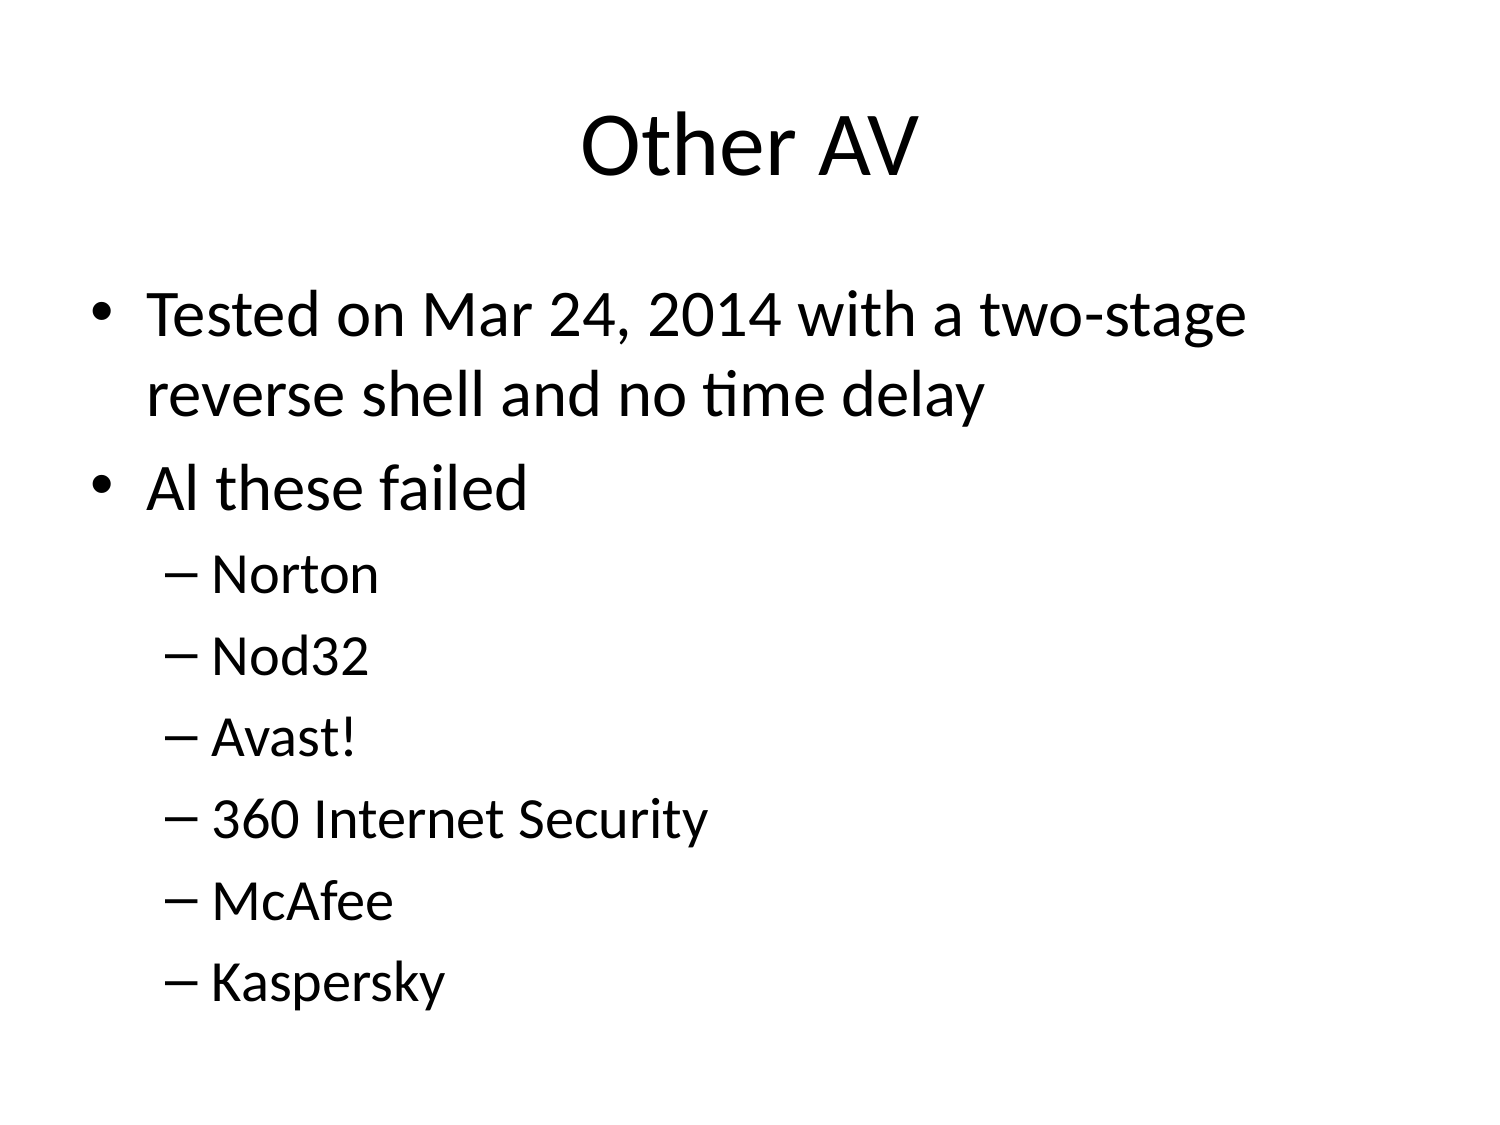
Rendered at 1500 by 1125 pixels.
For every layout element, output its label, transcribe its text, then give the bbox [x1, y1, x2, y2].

list Tested on Mar 24, 2014 with a two-stage reverse shell and no time delay Al these failed Norton Nod32 Avast! 360 Internet Security McAfee Kaspersky [75, 262, 1425, 1005]
title Other AV [75, 45, 1425, 233]
